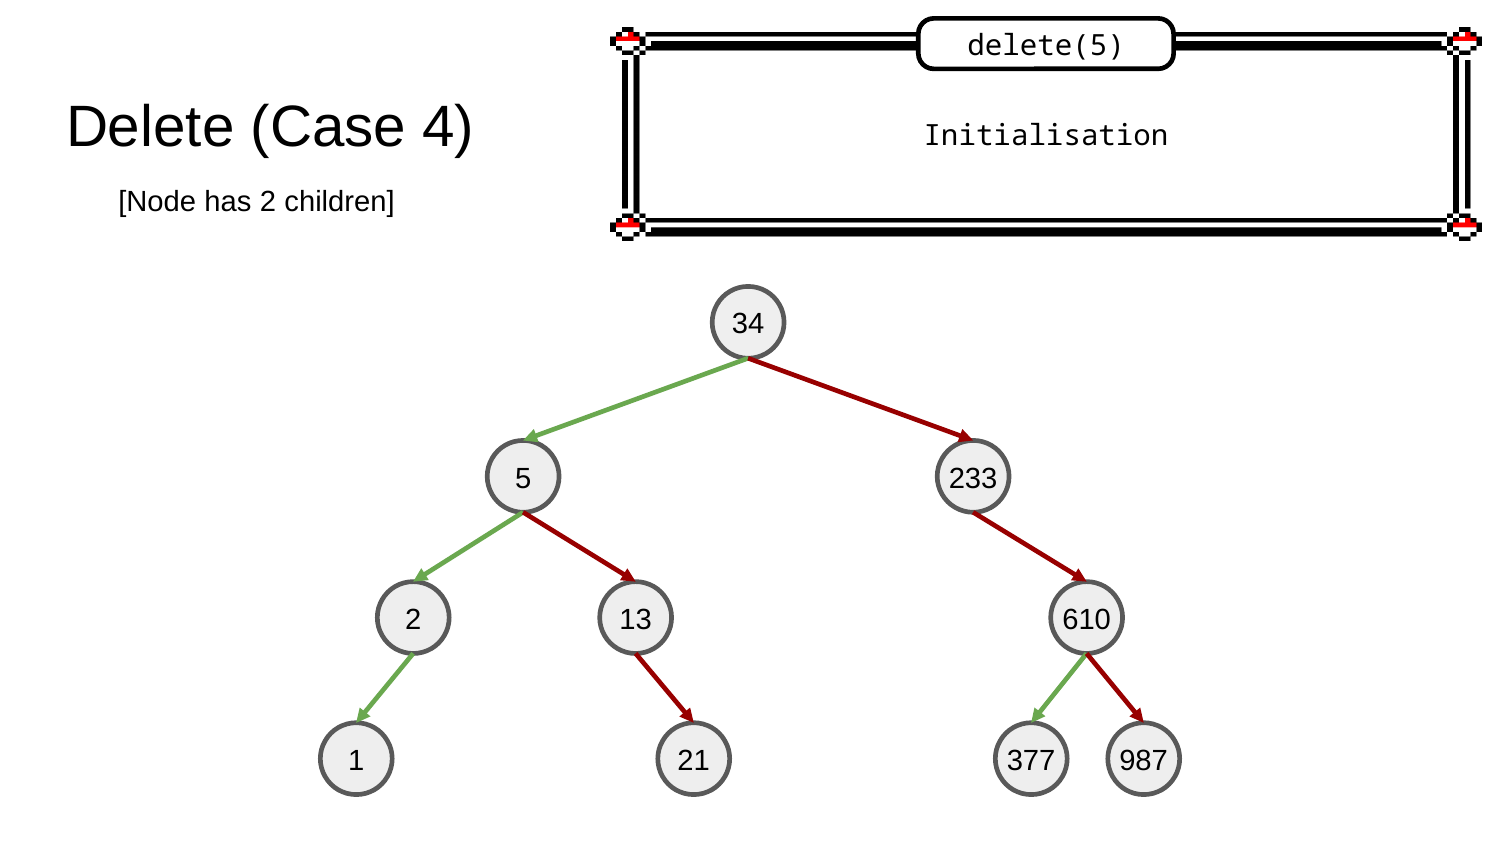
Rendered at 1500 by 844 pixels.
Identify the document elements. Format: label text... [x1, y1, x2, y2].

text_box 1 [320, 723, 393, 795]
text_box 2 [377, 582, 450, 654]
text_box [972, 511, 1087, 582]
text_box 987 [1107, 723, 1180, 795]
text_box 21 [657, 722, 730, 795]
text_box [522, 358, 746, 441]
text_box [Node has 2 children] [80, 166, 433, 262]
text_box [355, 653, 414, 723]
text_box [610, 18, 1482, 241]
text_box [522, 511, 636, 582]
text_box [635, 653, 694, 723]
text_box 5 [487, 440, 560, 510]
text_box 34 [712, 286, 785, 356]
text_box 13 [599, 581, 672, 654]
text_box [412, 511, 522, 582]
title Delete (Case 4) [51, 72, 531, 167]
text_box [1086, 653, 1144, 723]
text_box 233 [937, 440, 1010, 513]
text_box 610 [1050, 581, 1123, 651]
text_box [1030, 653, 1085, 723]
text_box 377 [995, 723, 1068, 795]
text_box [747, 358, 974, 441]
